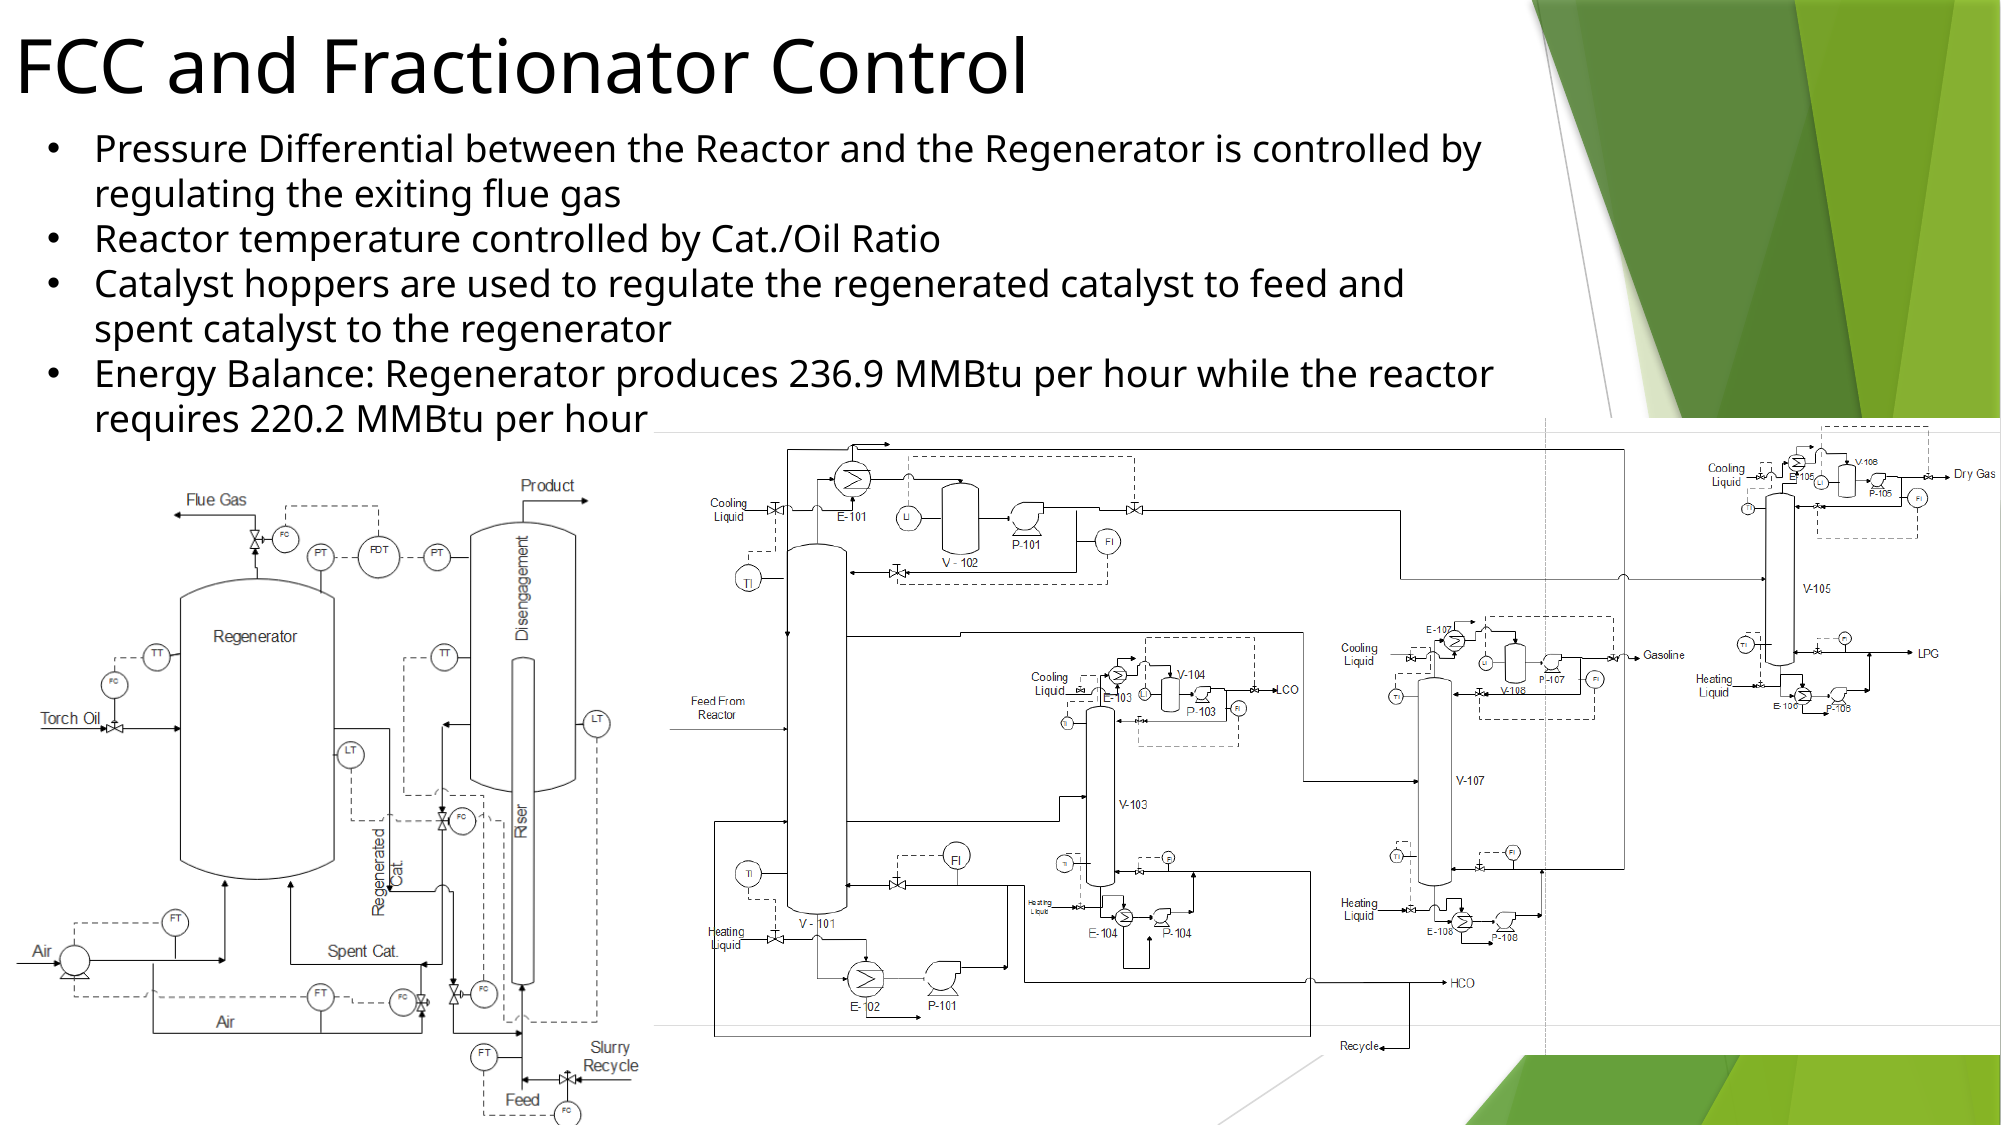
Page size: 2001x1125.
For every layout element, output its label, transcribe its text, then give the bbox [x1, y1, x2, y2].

picture [0, 466, 655, 1125]
text_box FCC and Fractionator Control [0, 11, 2000, 117]
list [653, 417, 2000, 1056]
text_box Pressure Differential between the Reactor and the Regenerator is controlled by regulating the exiting flue gas Reactor temperature controlled by Cat./Oil Ratio Catalyst hoppers are used to regulate the regenerated catalyst to feed and spent catalyst to the regenerator Energy Balance: Regenerator produces 236.9 MMBtu per hour while the reactor requires 220.2 MMBtu per hour [32, 117, 1521, 465]
